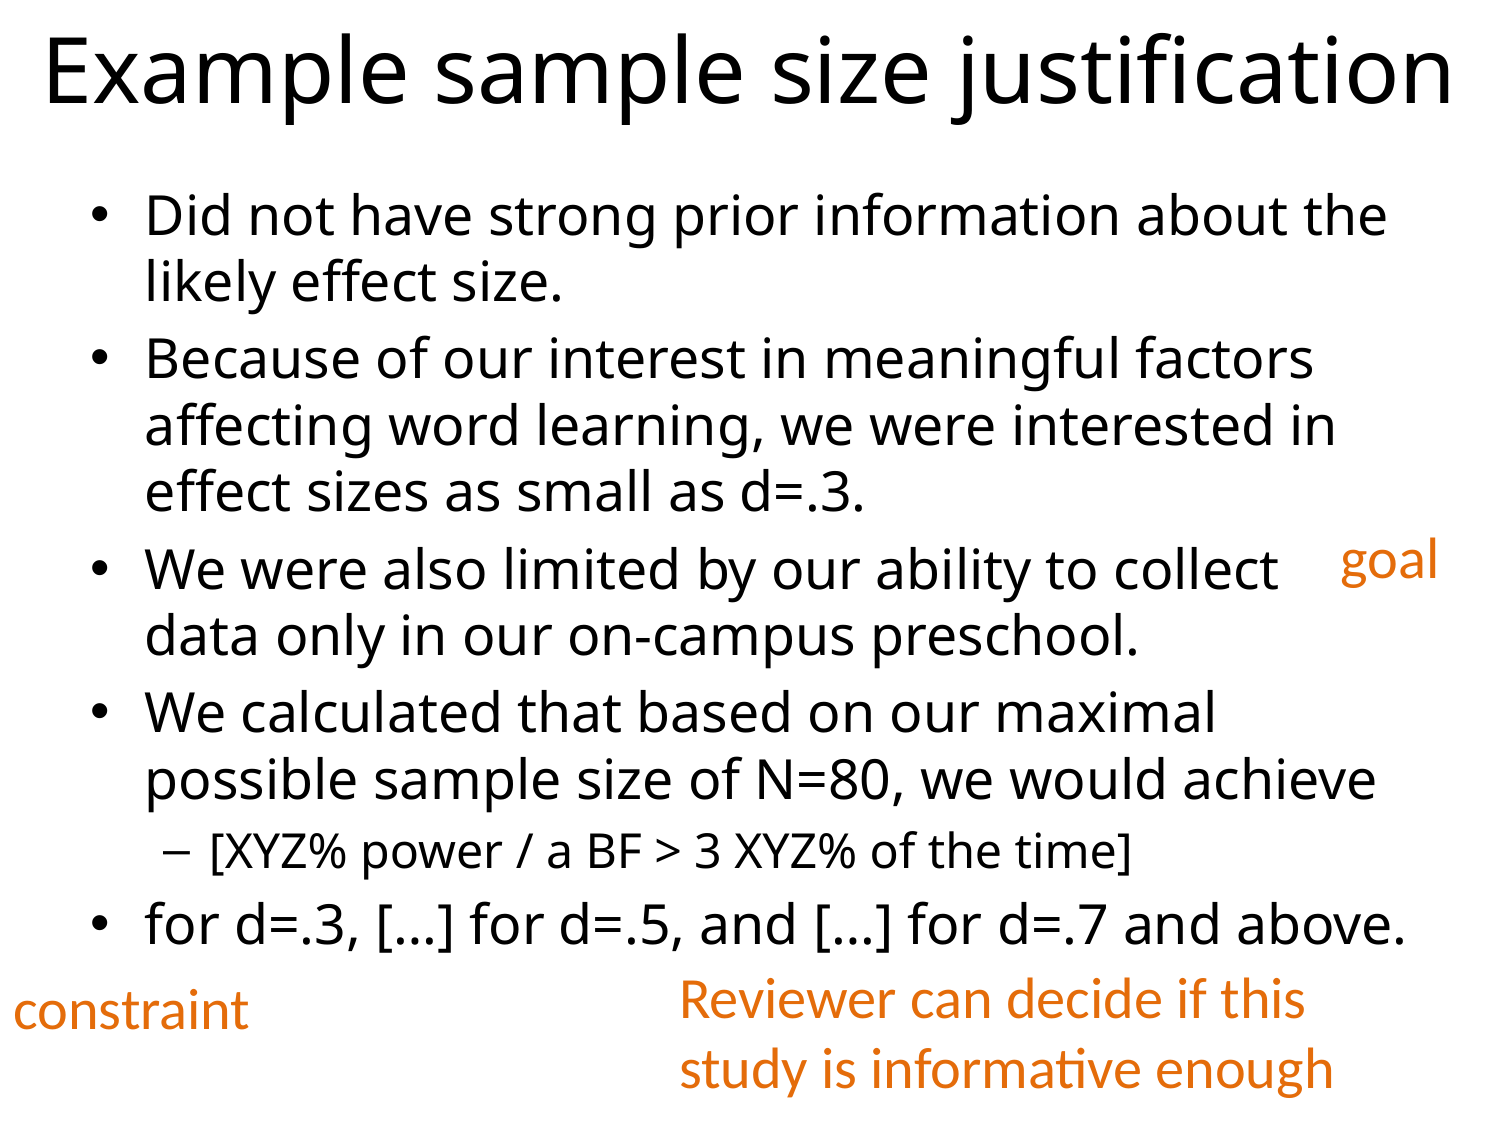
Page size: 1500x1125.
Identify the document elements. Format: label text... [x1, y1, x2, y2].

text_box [664, 890, 1426, 1110]
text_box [0, 653, 268, 1050]
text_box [1324, 429, 1456, 600]
list Did not have strong prior information about the likely effect size. Because of our interest in meaningful factors affecting word learning, we were interested in effect sizes as small as d=.3. We were also limited by our ability to collect data only in our on-campus preschool. We calculated that based on our maximal possible sample size of N=80, we would achieve [XYZ% power / a BF > 3 XYZ% of the time] for d=.3, […] for d=.5, and […] for d=.7 and above. [75, 172, 1425, 1005]
title Example sample size justification [0, 0, 1500, 135]
